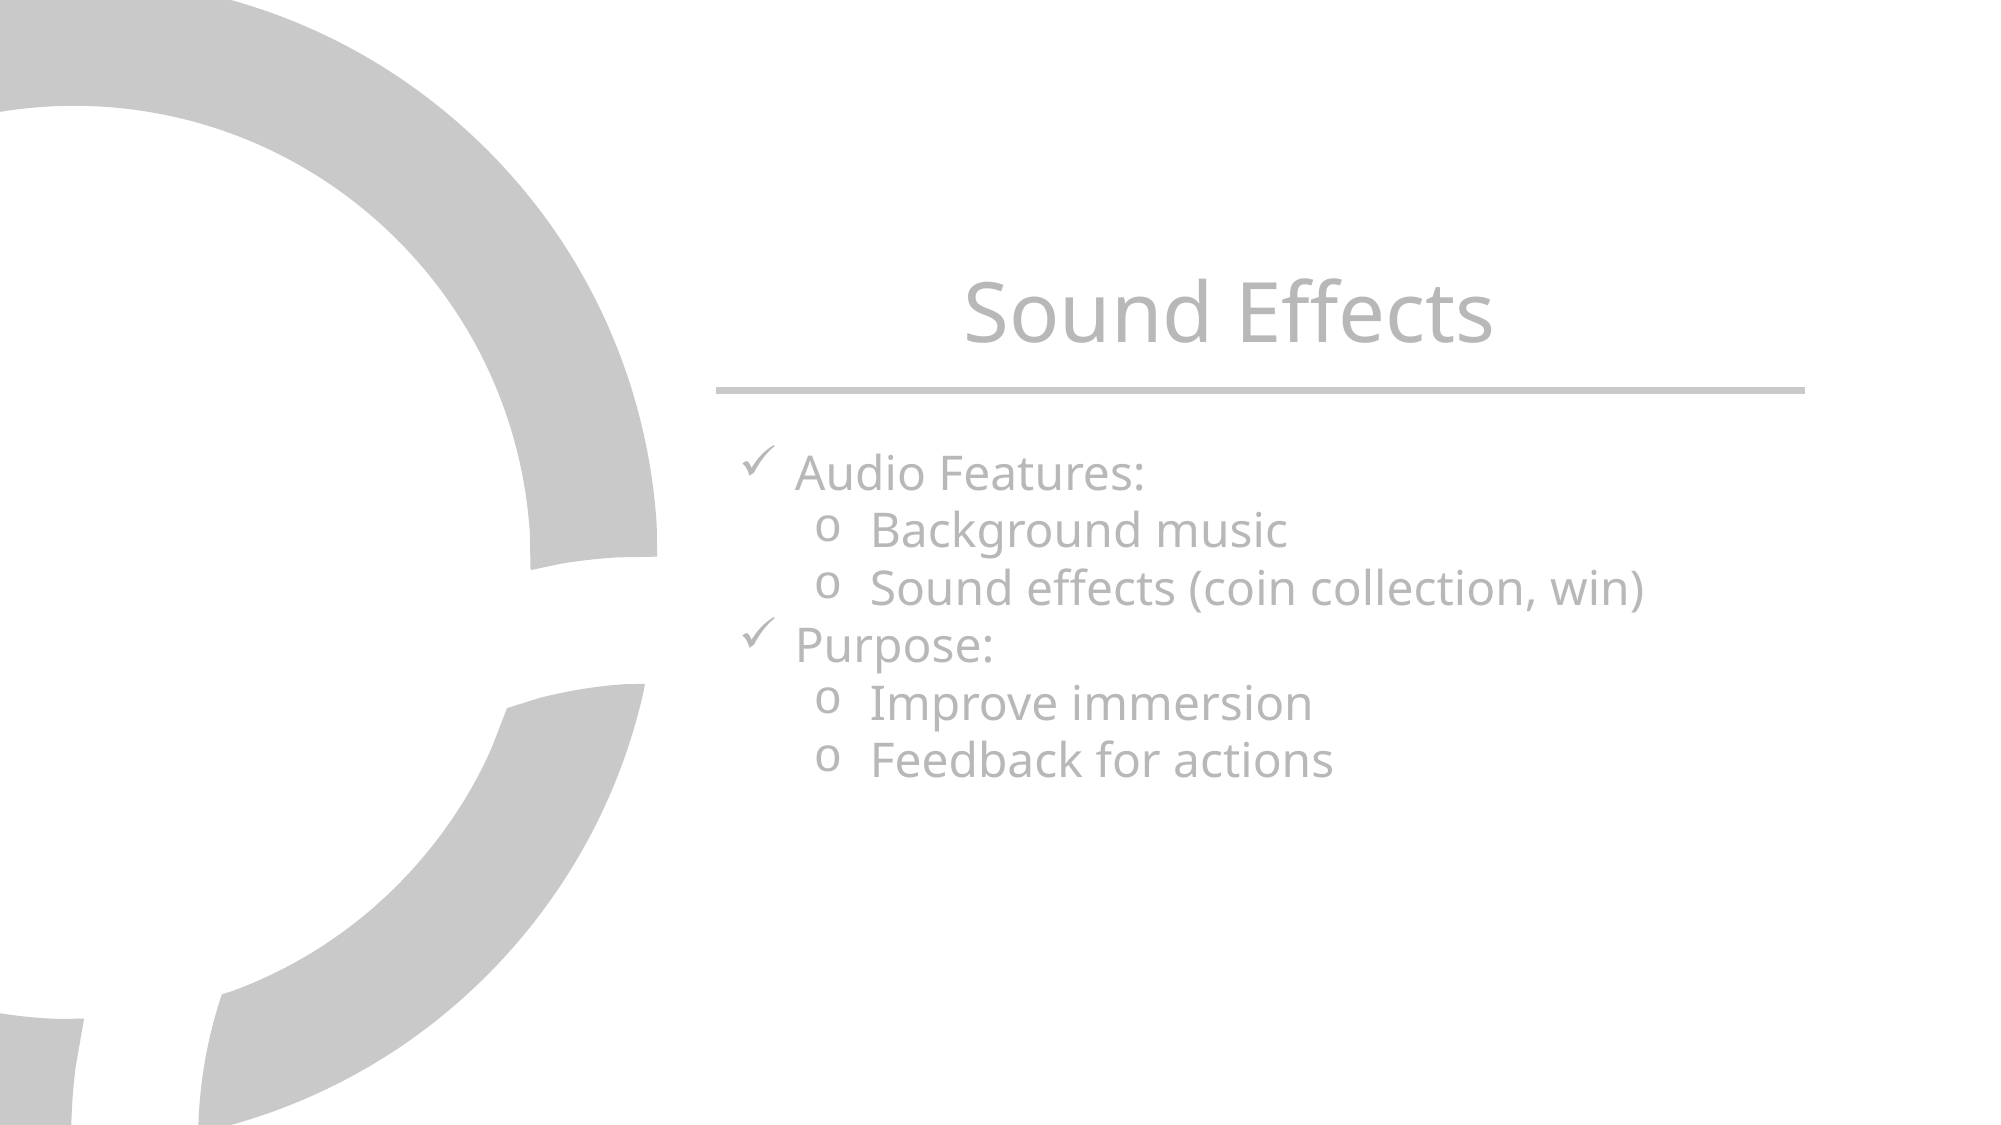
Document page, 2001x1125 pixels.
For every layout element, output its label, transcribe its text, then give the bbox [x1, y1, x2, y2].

text_box Sound Effects [949, 252, 1512, 367]
text_box Audio Features: Background music Sound effects (coin collection, win) Purpose: Improve immersion Feedback for actions [723, 434, 1960, 795]
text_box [0, 0, 658, 1125]
